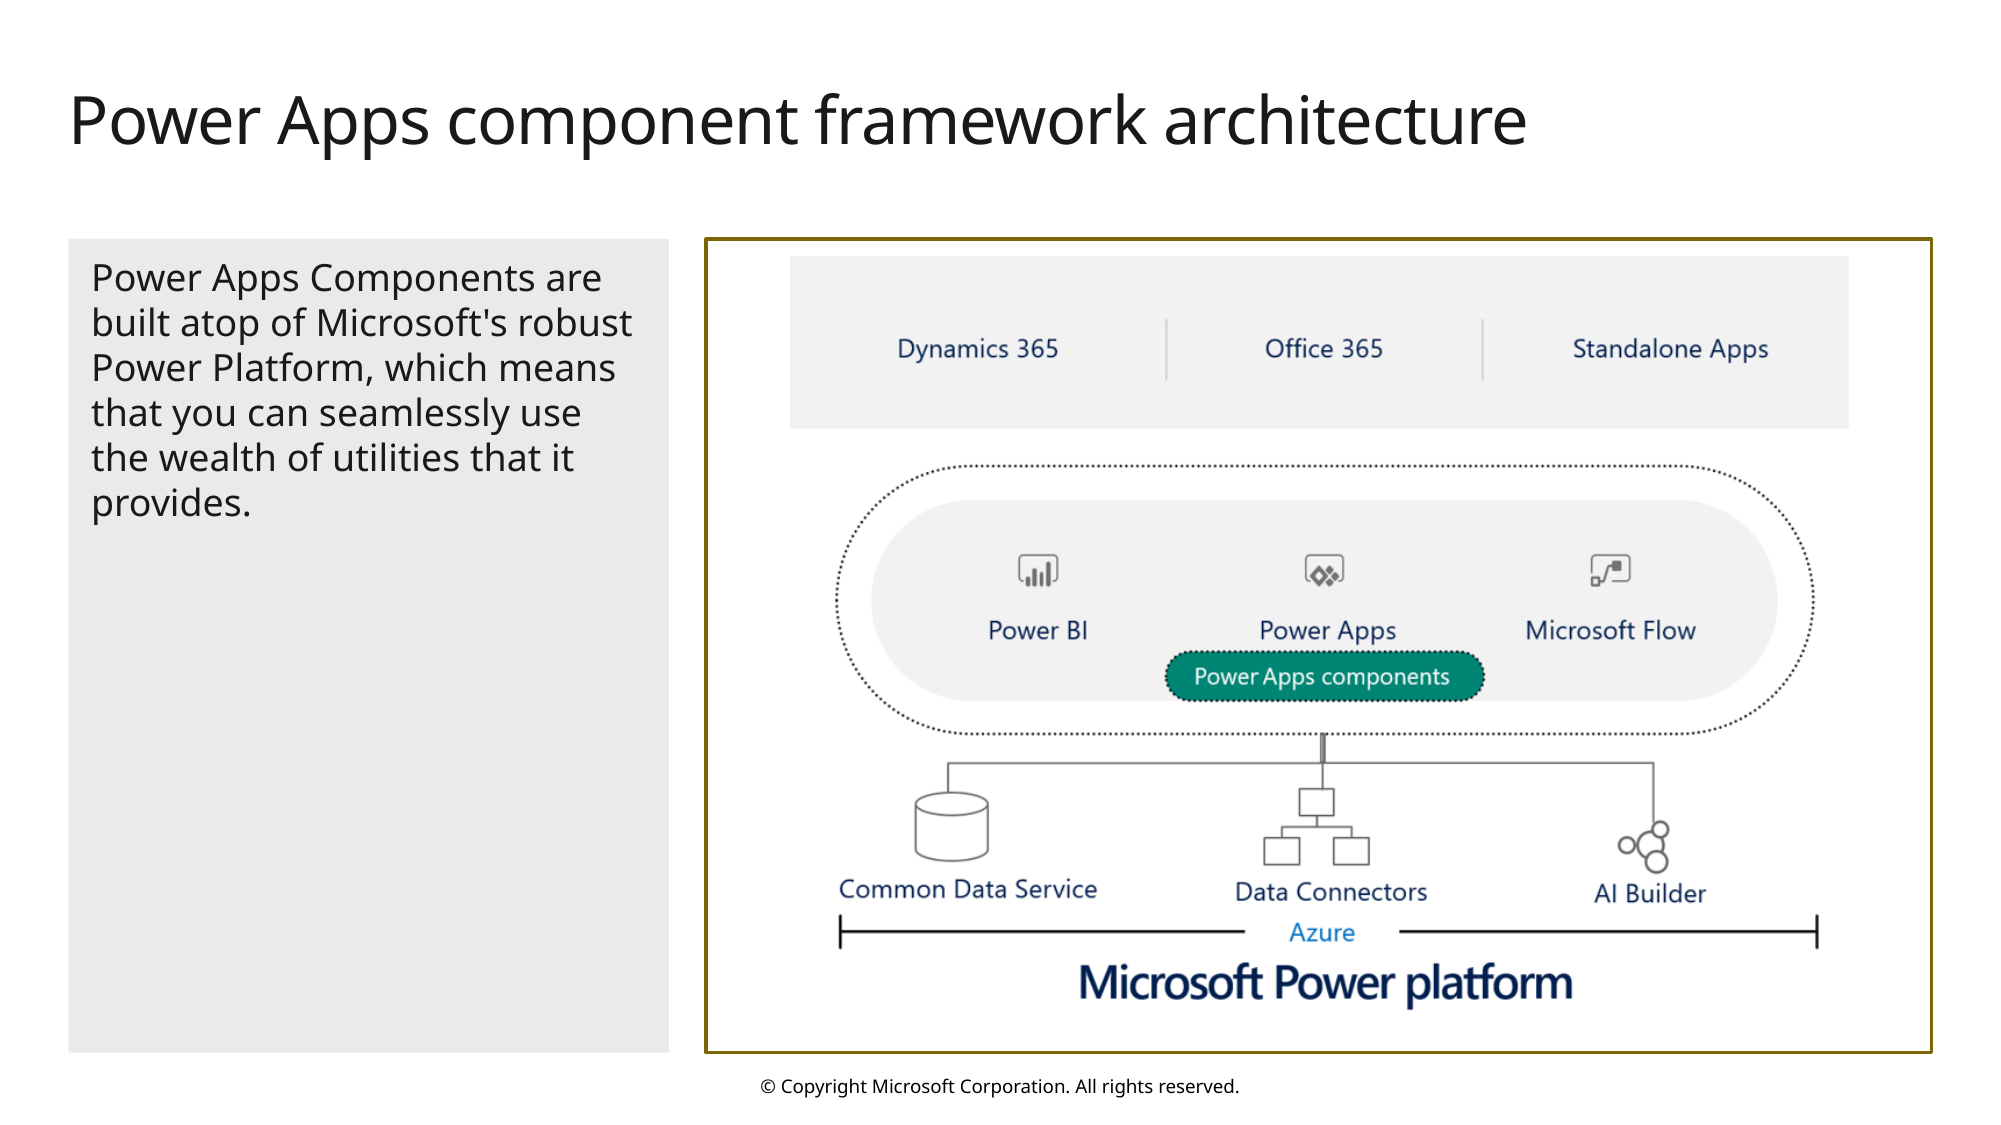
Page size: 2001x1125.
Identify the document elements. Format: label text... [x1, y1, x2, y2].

picture [789, 256, 1849, 1030]
title Power Apps component framework architecture [68, 72, 1932, 192]
list Power Apps Components are built atop of Microsoft's robust Power Platform, which means that you can seamlessly use the wealth of utilities that it provides. [68, 238, 669, 1053]
